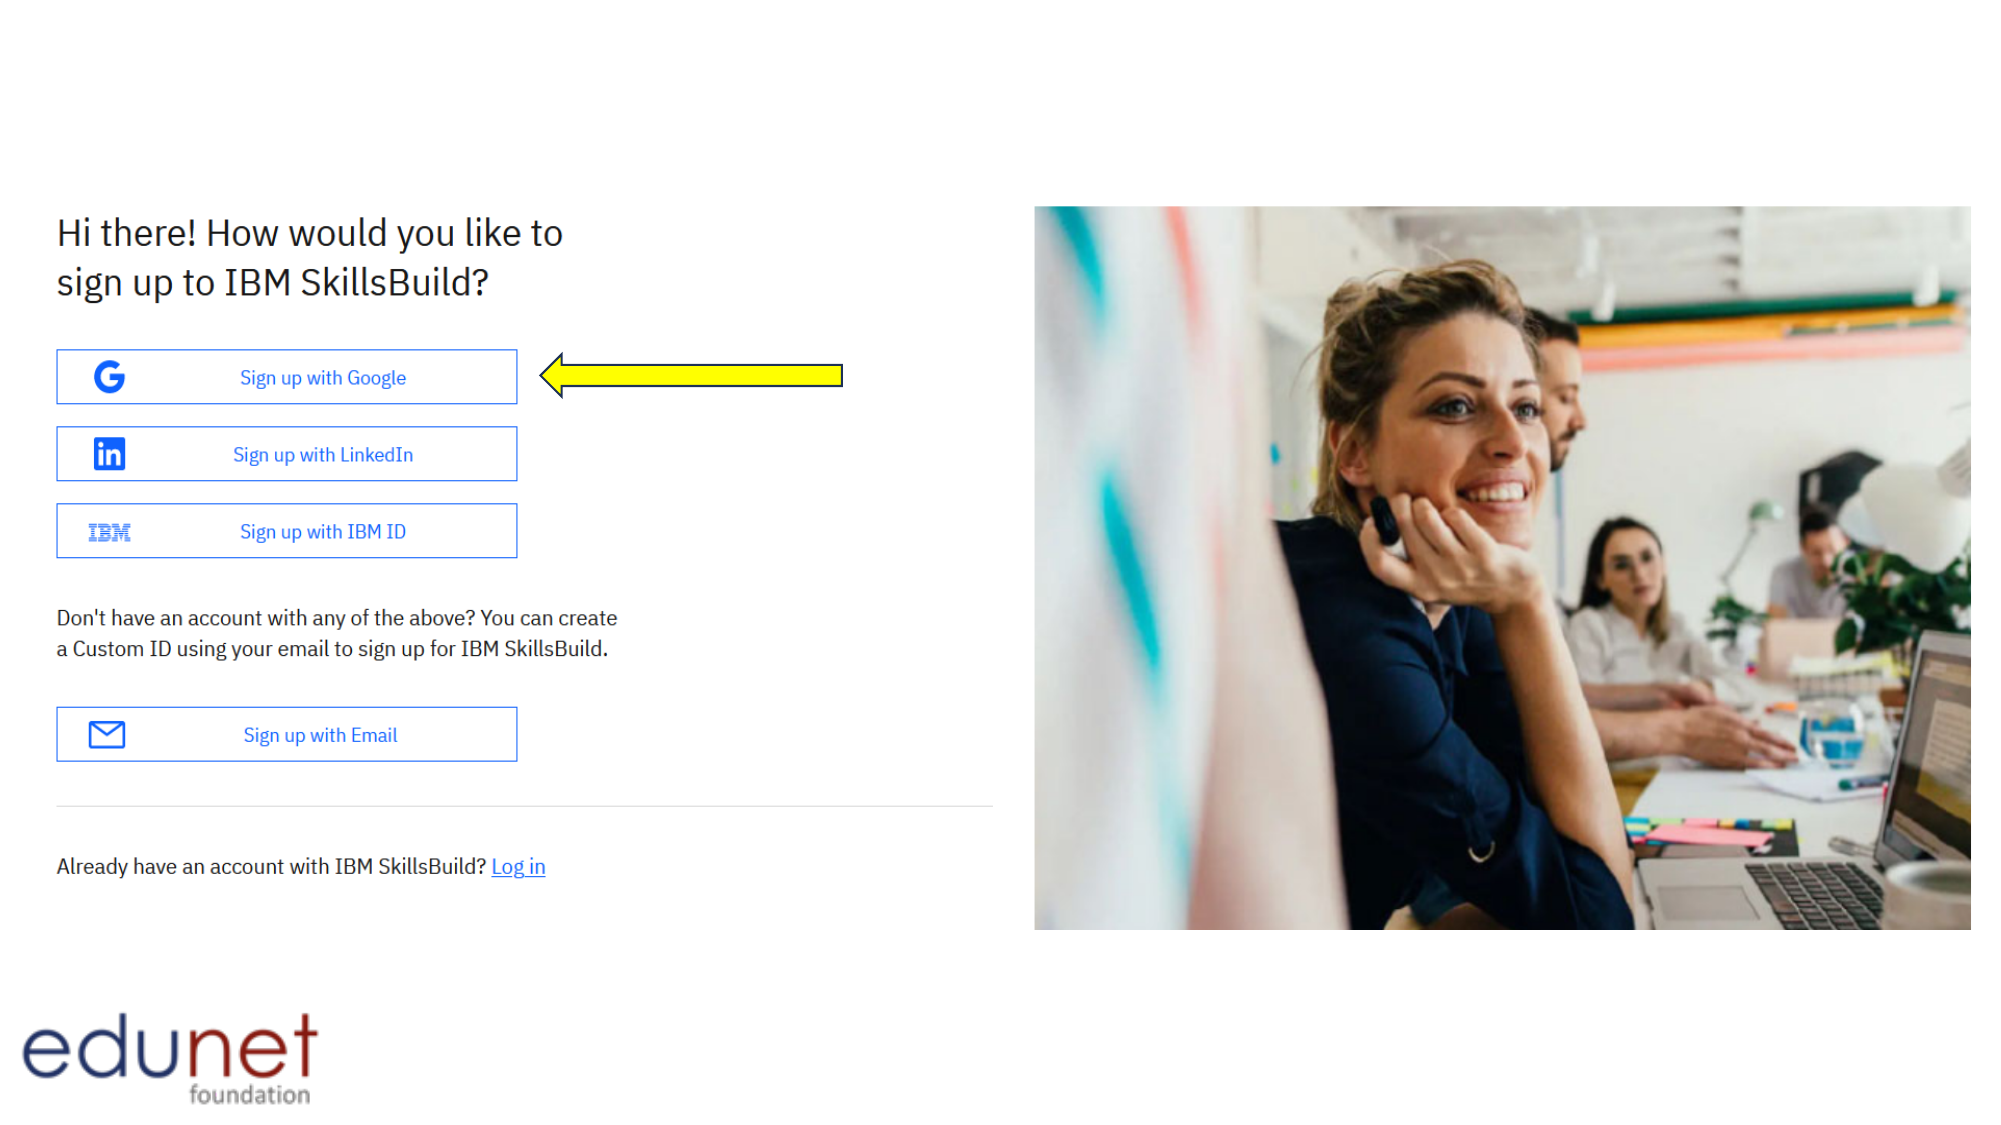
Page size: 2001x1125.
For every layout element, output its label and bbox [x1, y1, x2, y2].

picture [17, 147, 1996, 930]
picture [17, 1010, 321, 1110]
